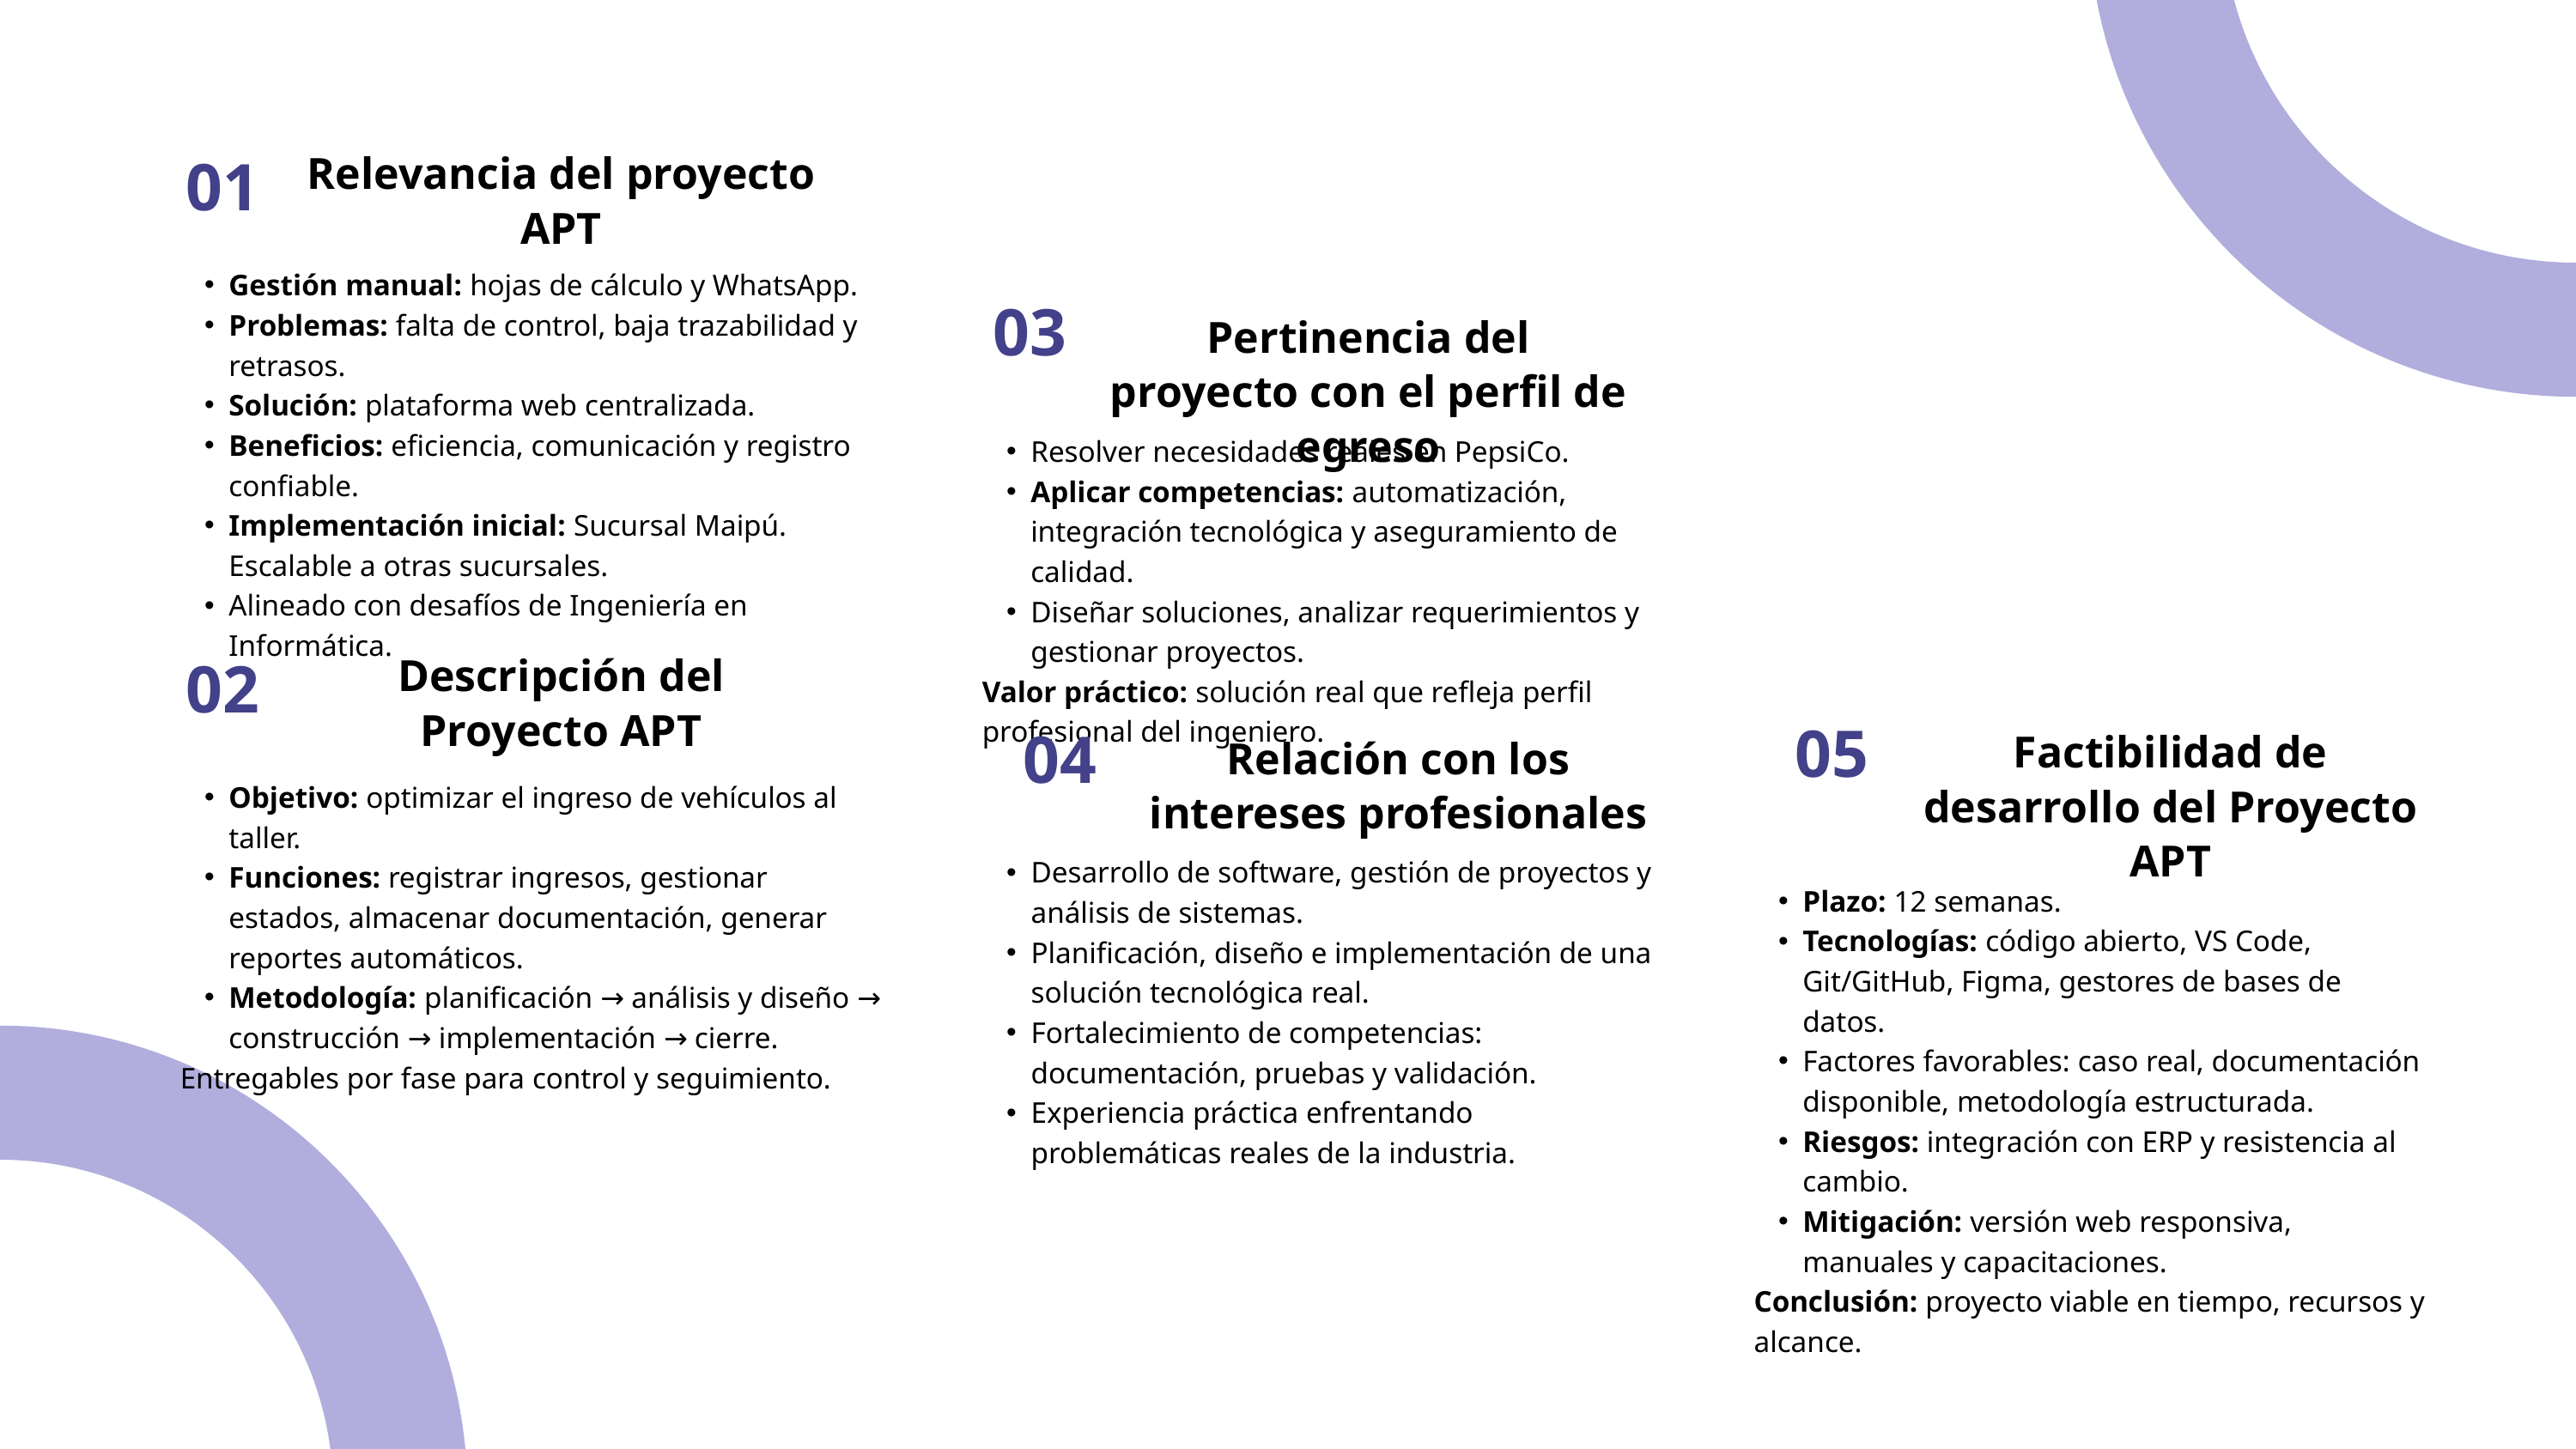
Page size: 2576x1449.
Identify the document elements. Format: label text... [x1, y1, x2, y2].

text_box Pertinencia del proyecto con el perfil de egreso [1108, 307, 1630, 427]
text_box Objetivo: optimizar el ingreso de vehículos al taller. Funciones: registrar ingresos, gestionar estados, almacenar documentación, generar reportes automáticos. Metodología: planificación → análisis y diseño → construcción → implementación → cierre. Entregables por fase para control y seguimiento. [179, 773, 883, 1094]
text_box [2154, 0, 2576, 330]
text_box Relación con los intereses profesionales [1138, 728, 1660, 838]
text_box Desarrollo de software, gestión de proyectos y análisis de sistemas. Planificación, diseño e implementación de una solución tecnológica real. Fortalecimiento de competencias: documentación, pruebas y validación. Experiencia práctica enfrentando problemáticas reales de la industria. [981, 848, 1660, 1170]
text_box 01 [144, 142, 301, 224]
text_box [0, 1092, 401, 1449]
text_box Resolver necesidades reales en PepsiCo. Aplicar competencias: automatización, integración tecnológica y aseguramiento de calidad. Diseñar soluciones, analizar requerimientos y gestionar proyectos. Valor práctico: solución real que refleja perfil profesional del ingeniero. [981, 427, 1685, 749]
text_box 04 [981, 714, 1139, 797]
text_box Relevancia del proyecto APT [300, 143, 823, 253]
text_box Descripción del Proyecto APT [300, 646, 823, 755]
text_box 03 [951, 287, 1109, 369]
text_box Gestión manual: hojas de cálculo y WhatsApp. Problemas: falta de control, baja trazabilidad y retrasos. Solución: plataforma web centralizada. Beneficios: eficiencia, comunicación y registro confiable. Implementación inicial: Sucursal Maipú. Escalable a otras sucursales. Alineado con desafíos de Ingeniería en Informática. [179, 261, 883, 663]
text_box Plazo: 12 semanas. Tecnologías: código abierto, VS Code, Git/GitHub, Figma, gestores de bases de datos. Factores favorables: caso real, documentación disponible, metodología estructurada. Riesgos: integración con ERP y resistencia al cambio. Mitigación: versión web responsiva, manuales y capacitaciones. Conclusión: proyecto viable en tiempo, recursos y alcance. [1753, 877, 2432, 1359]
text_box 02 [144, 644, 301, 726]
text_box Factibilidad de desarrollo del Proyecto APT [1910, 722, 2432, 877]
text_box 05 [1753, 708, 1910, 791]
